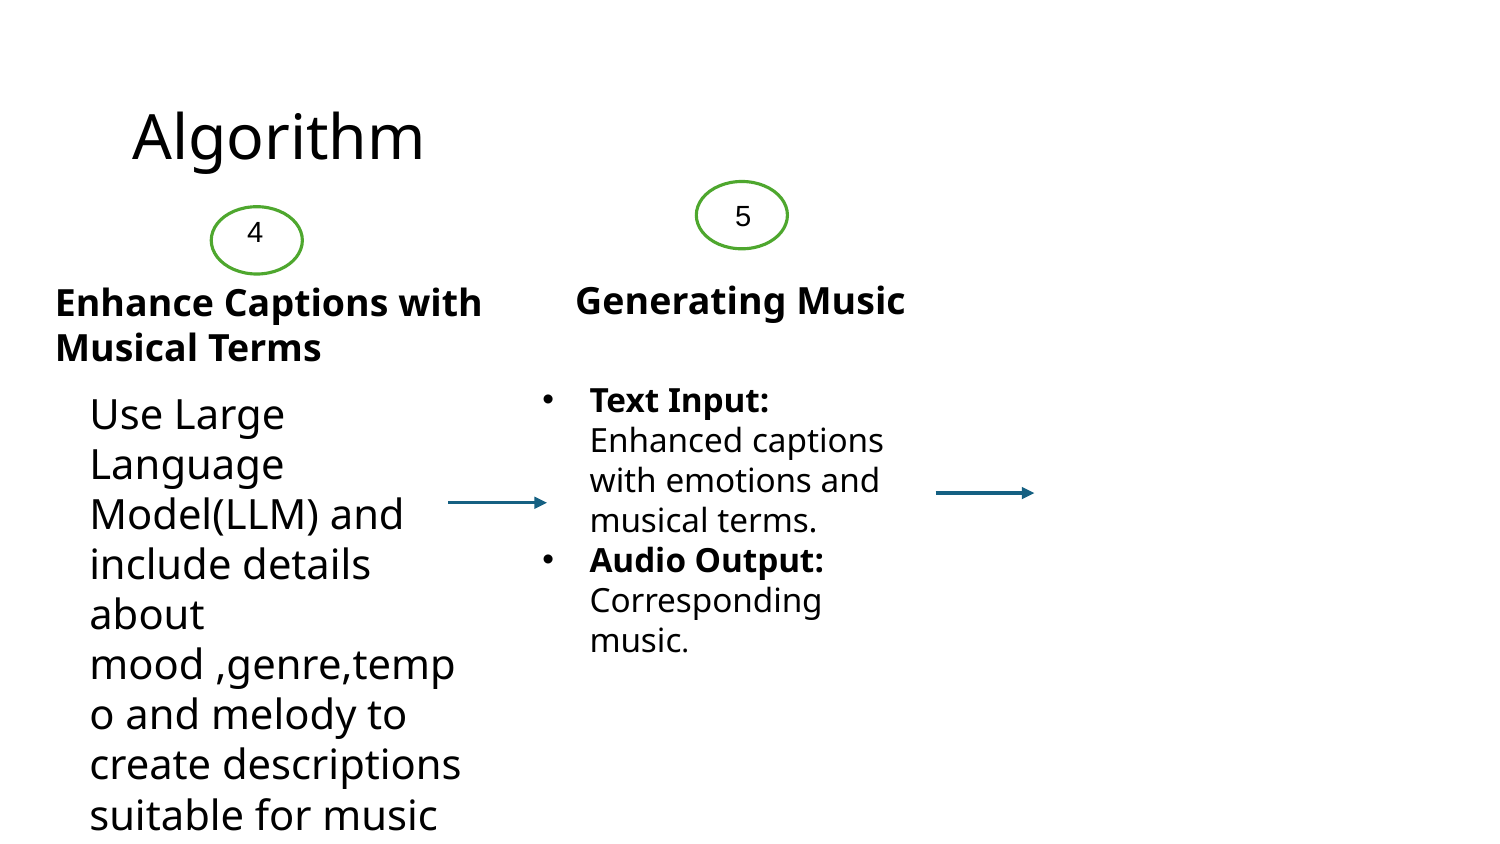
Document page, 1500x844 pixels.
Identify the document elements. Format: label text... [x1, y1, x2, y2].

text_box Generating Music [560, 217, 1056, 337]
text_box Text Input: Enhanced captions with emotions and musical terms. Audio Output: Corresponding music. [481, 364, 936, 499]
text_box [209, 210, 299, 264]
text_box 5 [720, 189, 941, 240]
text_box [694, 179, 776, 251]
text_box Enhance Captions with Musical Terms [39, 264, 510, 385]
text_box Use Large Language Model(LLM) and include details about mood ,genre,tempo and melody to create descriptions suitable for music generation [74, 385, 481, 508]
text_box 4 [232, 206, 453, 256]
title Algorithm [117, 90, 1383, 196]
